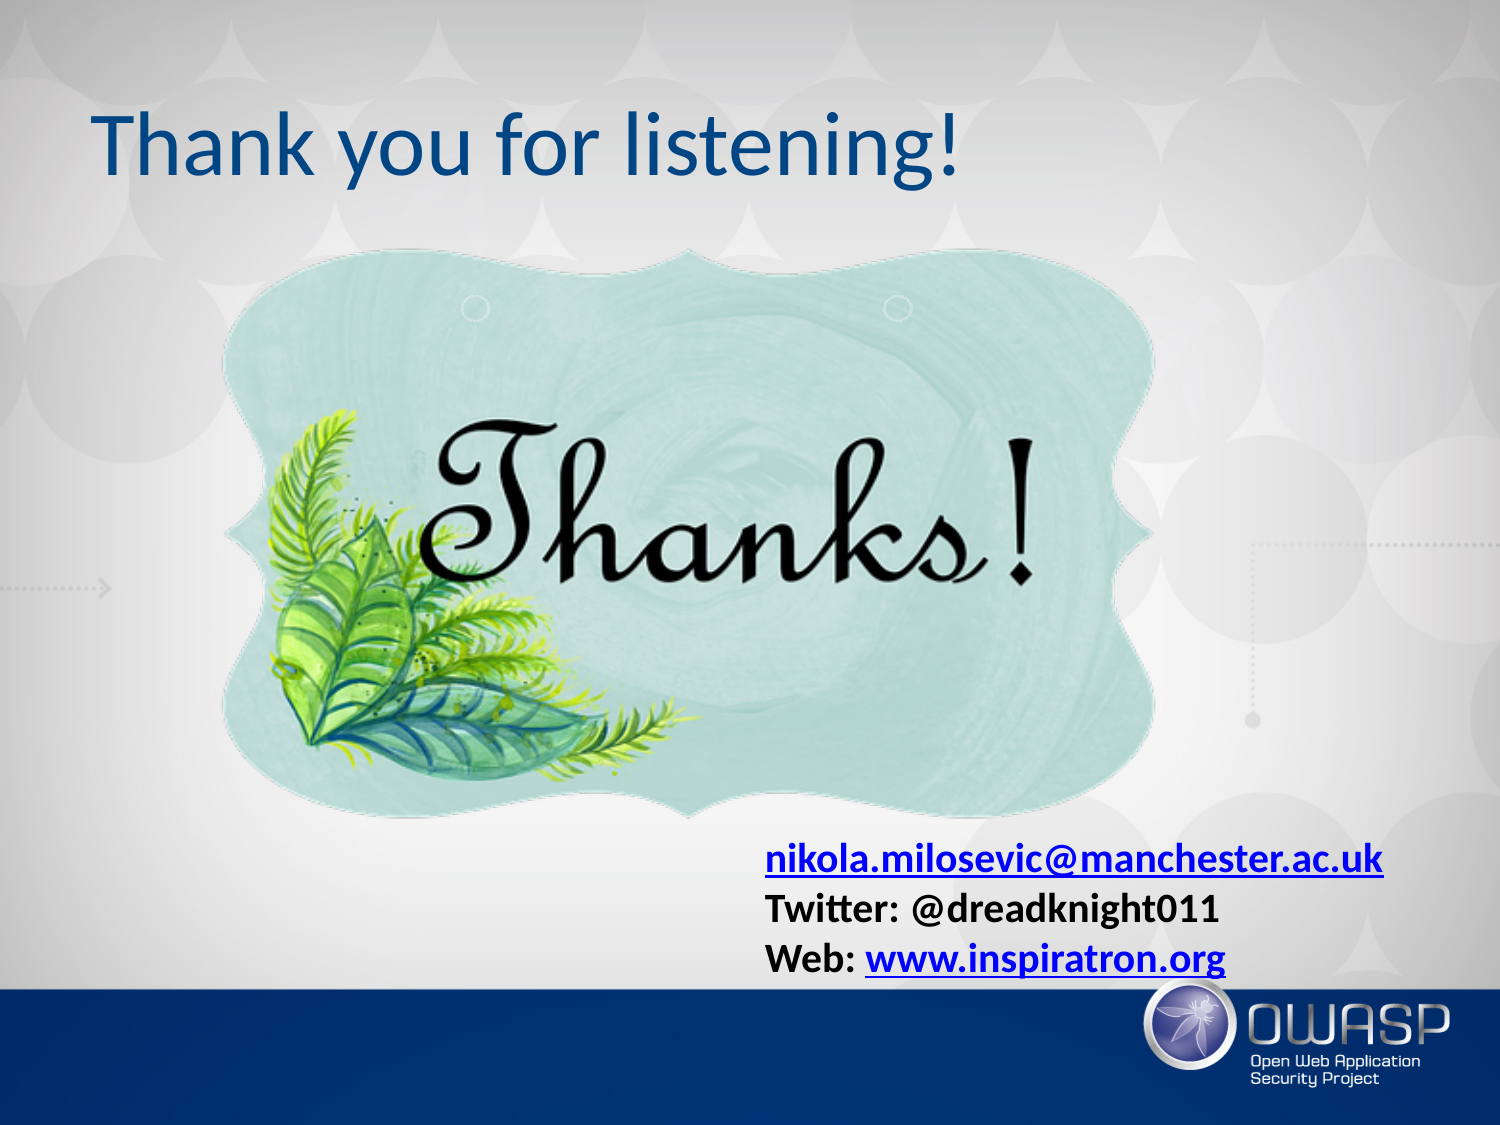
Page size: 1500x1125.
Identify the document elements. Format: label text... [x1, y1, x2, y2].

title Thank you for listening! [75, 45, 1425, 233]
text_box nikola.milosevic@manchester.ac.uk Twitter: @dreadknight011 Web: www.inspiratron.org [749, 823, 1443, 989]
picture [0, 0, 1500, 1125]
